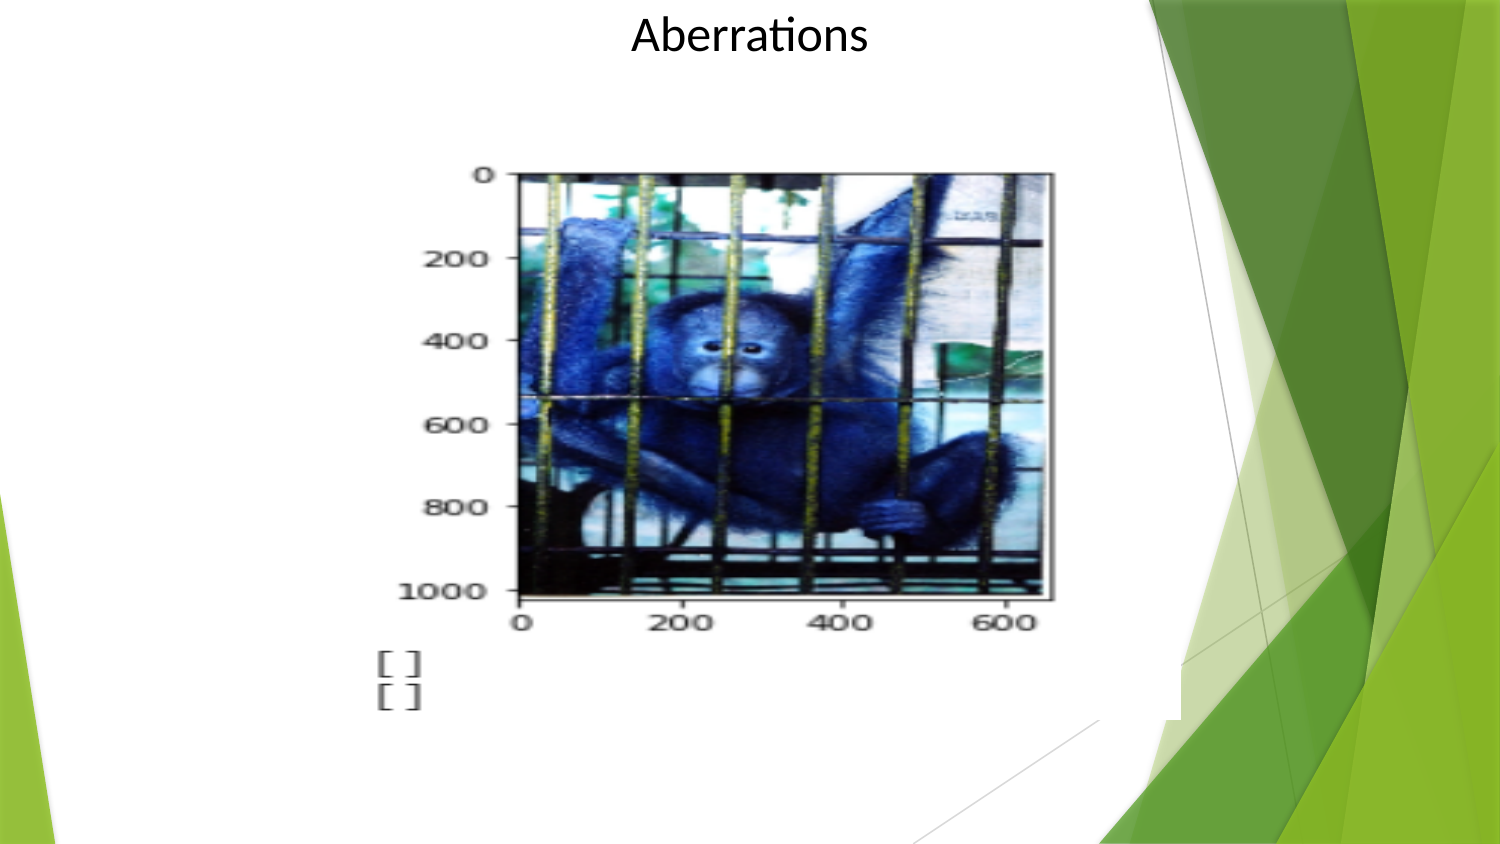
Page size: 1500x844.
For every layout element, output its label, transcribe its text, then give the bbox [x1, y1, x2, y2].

picture [366, 159, 1182, 720]
text_box Aberrations [228, 0, 1272, 67]
